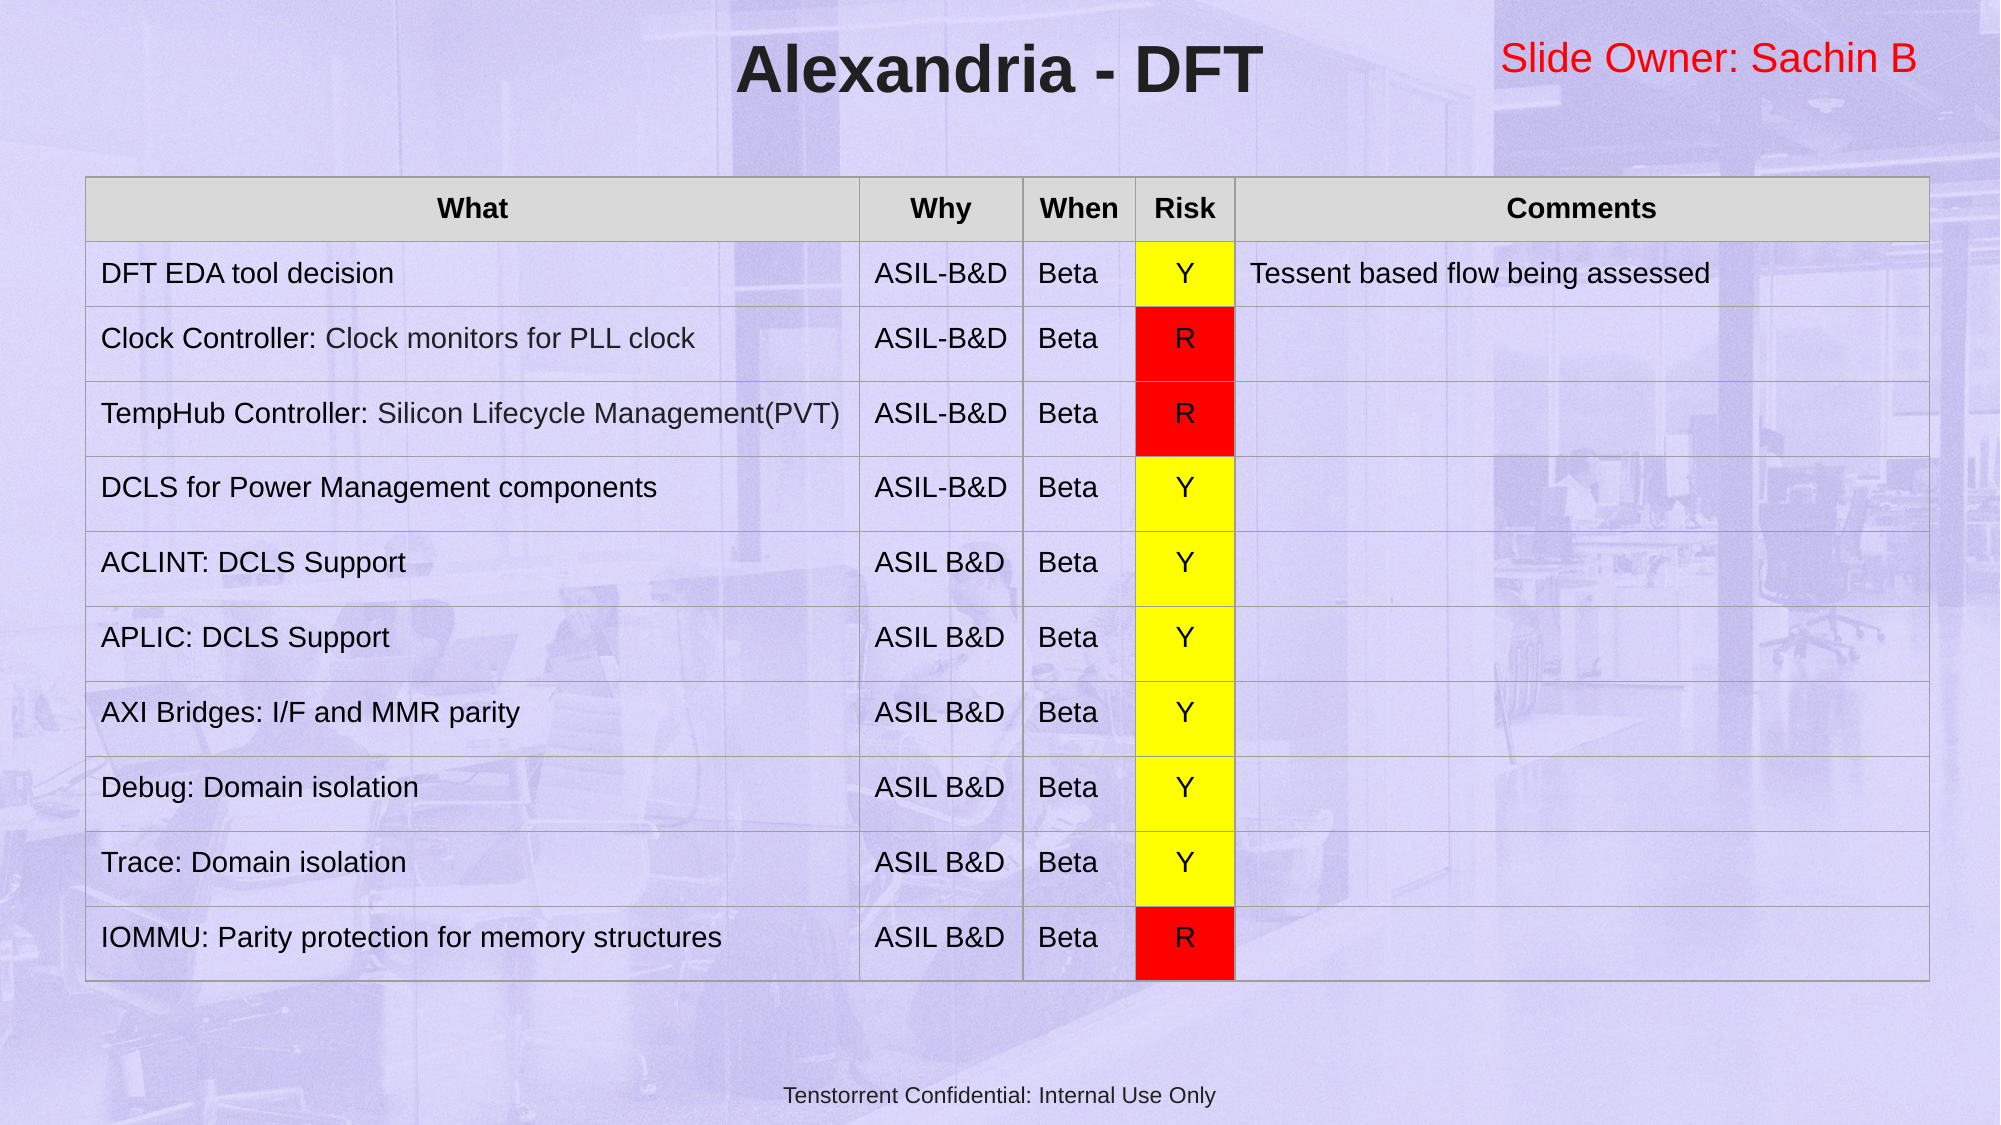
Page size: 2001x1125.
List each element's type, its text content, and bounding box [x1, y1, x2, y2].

table_cell Debug: Domain isolation [86, 757, 859, 831]
table_cell ASIL B&D [860, 532, 1022, 606]
table_cell Y [1136, 532, 1234, 606]
text_box Slide Owner: Sachin B [1485, 15, 1961, 96]
table_cell Y [1136, 242, 1234, 306]
table_cell [1236, 757, 1929, 831]
table_cell ASIL B&D [860, 682, 1022, 756]
table_cell Y [1136, 682, 1234, 756]
table_cell DFT EDA tool decision [86, 242, 859, 306]
table_cell R [1136, 382, 1234, 456]
table_cell ASIL-B&D [860, 307, 1022, 381]
table_cell R [1136, 307, 1234, 381]
table_cell Y [1136, 757, 1234, 831]
table_cell Beta [1024, 457, 1135, 531]
table_cell [1236, 382, 1929, 456]
table_header Comments [1236, 178, 1929, 241]
table_cell Beta [1024, 682, 1135, 756]
table_cell ACLINT: DCLS Support [86, 532, 859, 606]
table_cell APLIC: DCLS Support [86, 607, 859, 681]
table_cell ASIL-B&D [860, 457, 1022, 531]
table_cell Beta [1024, 532, 1135, 606]
table_cell Trace: Domain isolation [86, 832, 859, 906]
table_cell Beta [1024, 242, 1135, 306]
table_header Why [860, 178, 1022, 241]
table_cell [1236, 532, 1929, 606]
table_header Risk [1136, 178, 1234, 241]
table_cell Beta [1024, 607, 1135, 681]
table_cell AXI Bridges: I/F and MMR parity [86, 682, 859, 756]
table_cell Y [1136, 832, 1234, 906]
table_cell Beta [1024, 757, 1135, 831]
table_cell Y [1136, 607, 1234, 681]
table_header What [86, 178, 859, 241]
table_cell ASIL-B&D [860, 382, 1022, 456]
table_cell ASIL B&D [860, 832, 1022, 906]
table_cell [1236, 832, 1929, 906]
table_cell Beta [1024, 382, 1135, 456]
table_cell R [1136, 907, 1234, 980]
table_cell Y [1136, 457, 1234, 531]
title Alexandria - DFT [56, 34, 1944, 177]
table_cell [1236, 907, 1929, 980]
table_cell ASIL B&D [860, 757, 1022, 831]
table_cell Beta [1024, 832, 1135, 906]
table_header When [1024, 178, 1135, 241]
table_cell ASIL B&D [860, 907, 1022, 980]
table_cell [1236, 457, 1929, 531]
table_cell ASIL-B&D [860, 242, 1022, 306]
table_cell ASIL B&D [860, 607, 1022, 681]
table_cell Beta [1024, 307, 1135, 381]
table_cell Tessent based flow being assessed [1236, 242, 1929, 306]
table_cell [1236, 607, 1929, 681]
table_cell [1236, 307, 1929, 381]
table_cell [1236, 682, 1929, 756]
table_cell Beta [1024, 907, 1135, 980]
table_cell Clock Controller: Clock monitors for PLL clock [86, 307, 859, 381]
table_cell IOMMU: Parity protection for memory structures [86, 907, 859, 980]
table_cell DCLS for Power Management components [86, 457, 859, 531]
table_cell TempHub Controller: Silicon Lifecycle Management(PVT) [86, 382, 859, 456]
